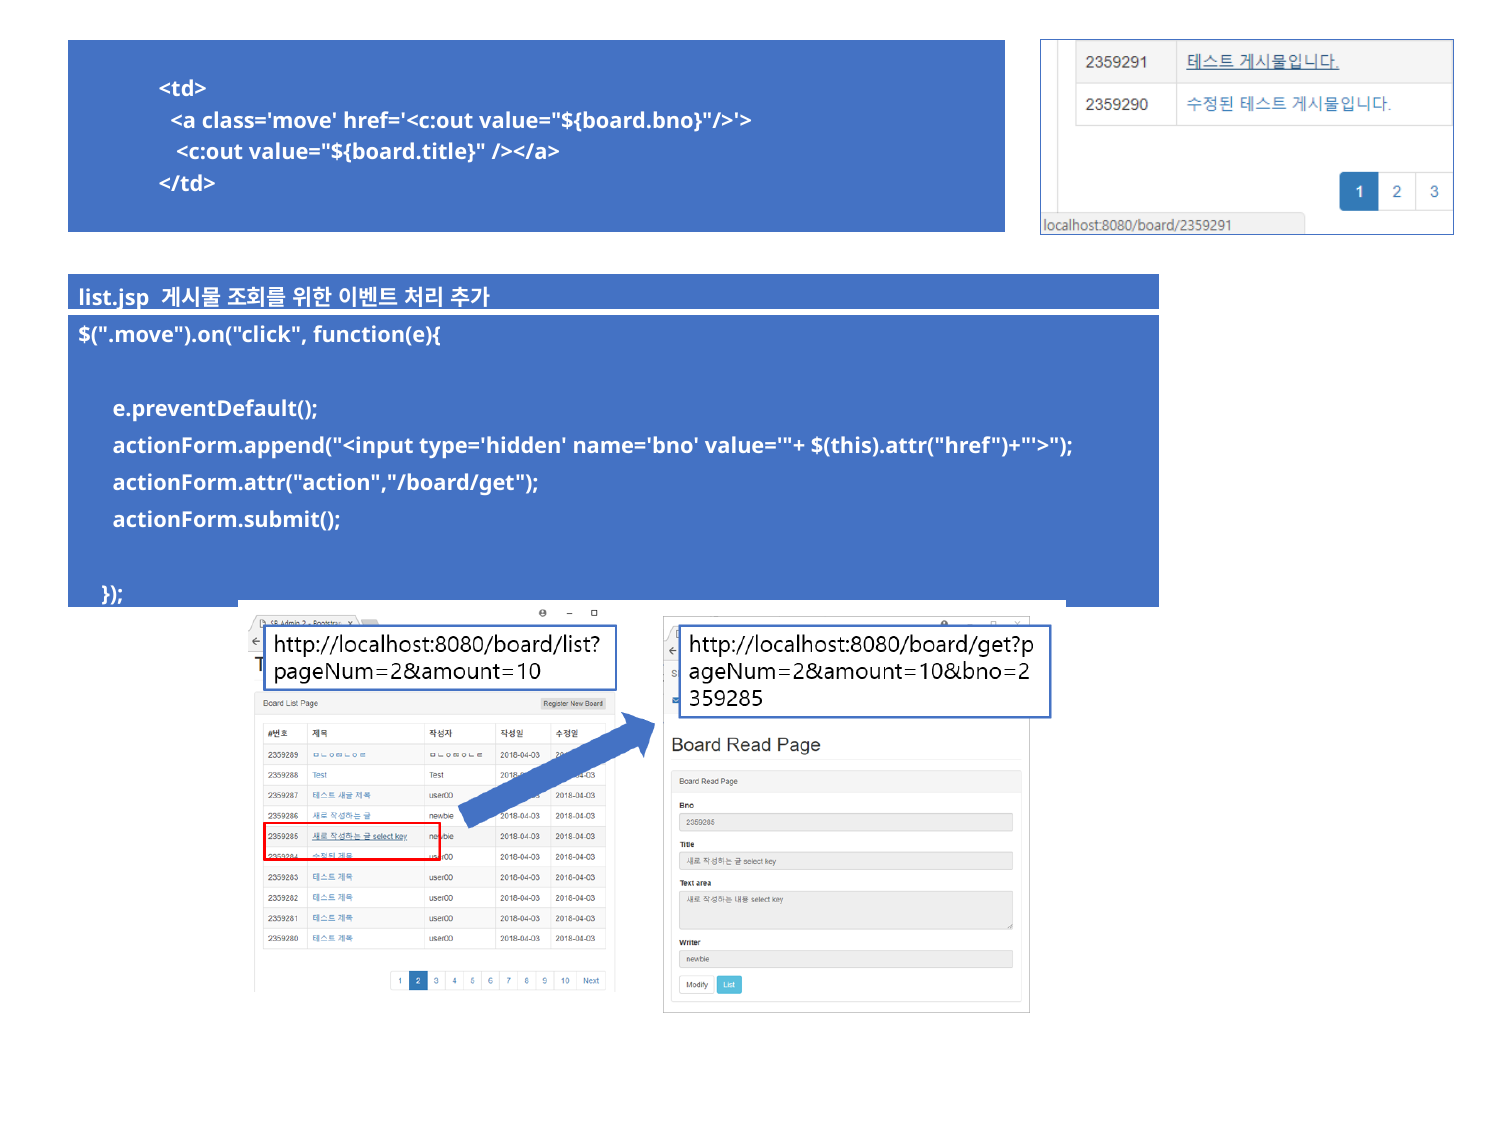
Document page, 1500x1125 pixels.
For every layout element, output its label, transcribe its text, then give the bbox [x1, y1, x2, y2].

table_cell $(".move").on("click", function(e){ e.preventDefault(); actionForm.append("<input type='hidden' name='bno' value='"+ $(this).attr("href")+"'>"); actionForm.attr("action","/board/get"); actionForm.submit(); }); [68, 315, 1159, 607]
table_header <td> <a class='move' href='<c:out value="${board.bno}"/>'> <c:out value="${board.title}" /></a> </td> [68, 40, 1005, 232]
table_header list.jsp 게시물 조회를 위한 이벤트 처리 추가 [68, 274, 1159, 309]
picture [1040, 39, 1454, 235]
picture [238, 600, 1066, 1020]
